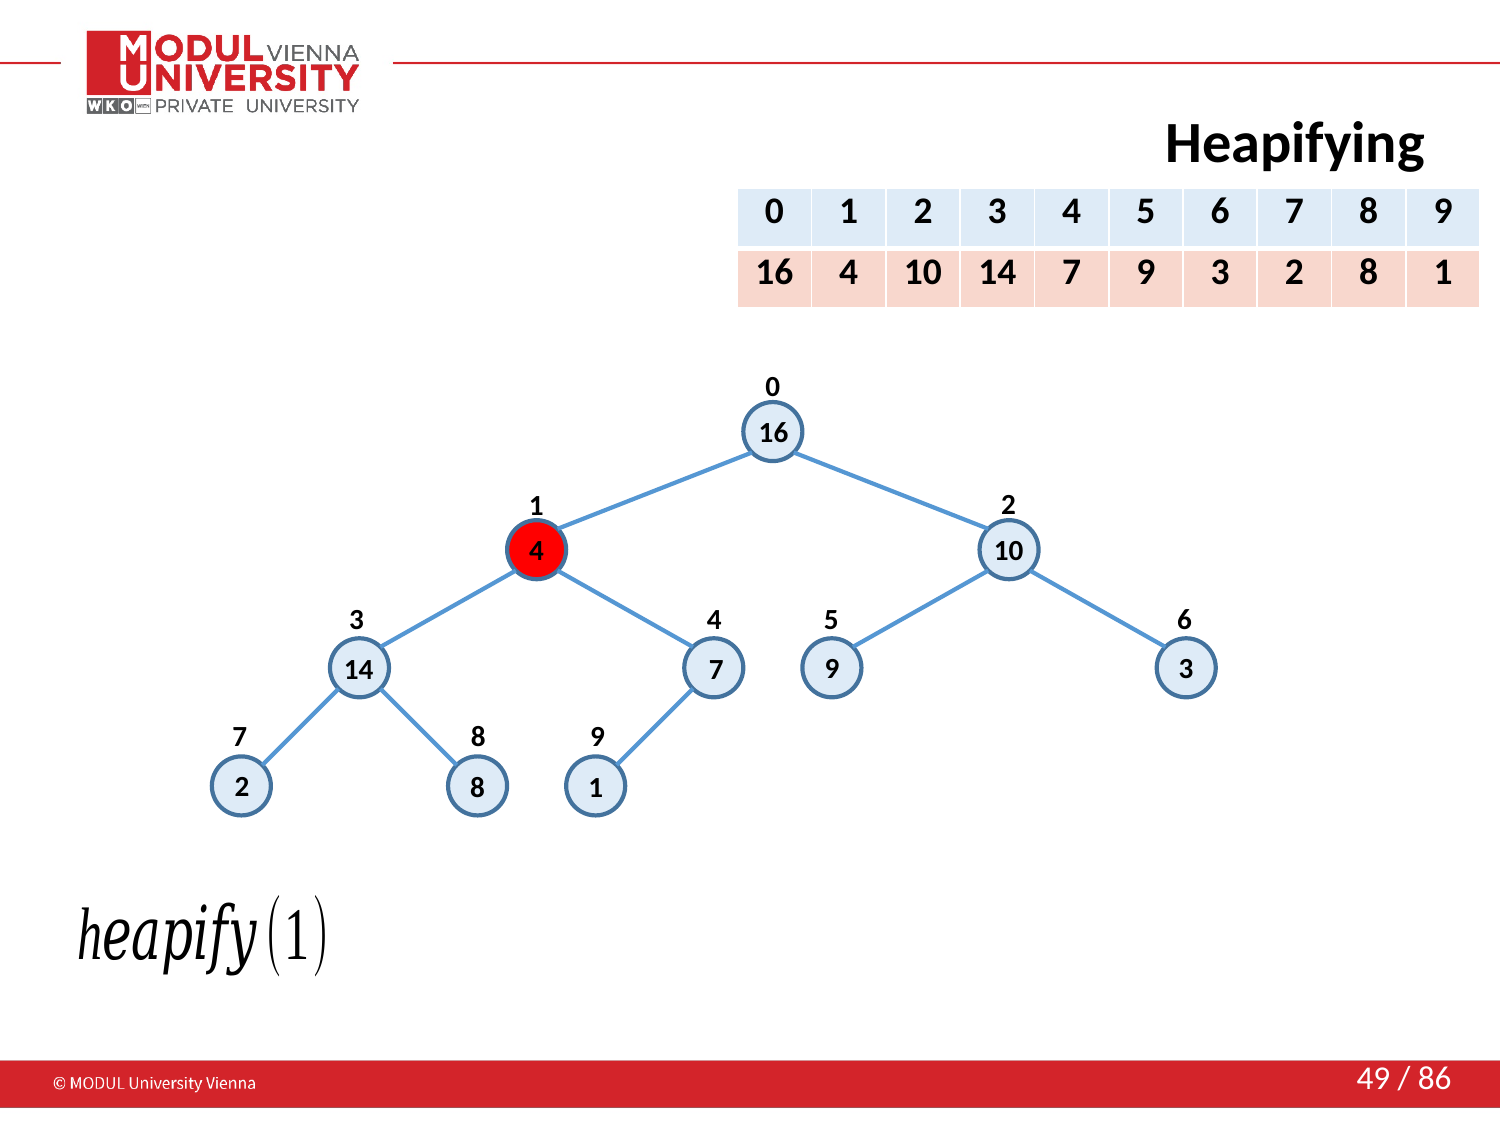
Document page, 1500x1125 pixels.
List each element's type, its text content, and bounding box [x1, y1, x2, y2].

table_header 8 [1332, 251, 1405, 307]
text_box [557, 452, 753, 530]
text_box 3 [1163, 641, 1209, 692]
text_box [811, 692, 853, 700]
text_box [1154, 656, 1163, 690]
text_box 6 [1170, 593, 1207, 643]
text_box [445, 774, 455, 809]
table_header 10 [887, 251, 959, 307]
text_box [564, 763, 573, 808]
text_box 8 [455, 760, 500, 811]
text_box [793, 452, 989, 530]
text_box [220, 810, 262, 818]
table_header 3 [961, 189, 1034, 246]
table_header 16 [738, 251, 811, 307]
text_box [992, 575, 1024, 582]
text_box 2 [993, 477, 1031, 528]
table_header 1 [1407, 251, 1479, 307]
text_box [505, 528, 514, 569]
text_box [559, 535, 569, 569]
text_box [576, 811, 615, 818]
text_box [1165, 692, 1207, 700]
table_header 8 [1332, 189, 1405, 246]
table_header 6 [1184, 189, 1256, 246]
text_box 9 [809, 643, 855, 692]
text_box [265, 774, 273, 807]
text_box 14 [329, 642, 389, 693]
text_box 10 [978, 524, 1039, 575]
text_box [682, 655, 694, 688]
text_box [380, 570, 516, 648]
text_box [557, 570, 694, 648]
text_box 4 [514, 529, 559, 575]
text_box 5 [808, 593, 847, 643]
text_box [1029, 570, 1166, 648]
text_box [1209, 645, 1218, 690]
table_header 14 [961, 251, 1034, 307]
table_header 0 [738, 189, 811, 246]
text_box 16 [743, 406, 804, 457]
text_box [380, 688, 457, 766]
text_box [458, 811, 497, 818]
table_header 5 [1110, 189, 1182, 246]
text_box [756, 457, 788, 464]
title Heapifying [75, 44, 1425, 233]
text_box 3 [334, 593, 375, 643]
table_header 3 [1184, 251, 1256, 307]
text_box [343, 693, 375, 700]
text_box [855, 656, 864, 690]
text_box 8 [462, 710, 501, 760]
text_box [618, 774, 628, 809]
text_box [616, 688, 694, 766]
text_box 7 [694, 642, 739, 693]
picture [0, 0, 1500, 1125]
text_box 1 [573, 760, 618, 811]
table_header 7 [1035, 251, 1108, 307]
table_header 4 [812, 251, 885, 307]
text_box [500, 763, 510, 809]
text_box [800, 646, 809, 690]
table_header 2 [887, 189, 959, 246]
text_box [520, 575, 552, 582]
text_box [698, 693, 733, 700]
text_box 0 [750, 359, 796, 410]
text_box 7 [217, 710, 256, 760]
table_header 7 [1258, 189, 1331, 246]
text_box [739, 648, 746, 687]
table_header 9 [1407, 189, 1479, 246]
text_box 1 [513, 478, 552, 529]
table_header 4 [1035, 189, 1108, 246]
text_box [261, 688, 339, 766]
text_box 4 [698, 593, 737, 643]
text_box 2 [219, 760, 265, 810]
table_header 1 [812, 189, 885, 246]
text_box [852, 570, 989, 648]
text_box 9 [575, 710, 611, 760]
table_header 9 [1110, 251, 1182, 307]
table_header 2 [1258, 251, 1331, 307]
text_box [209, 763, 219, 809]
